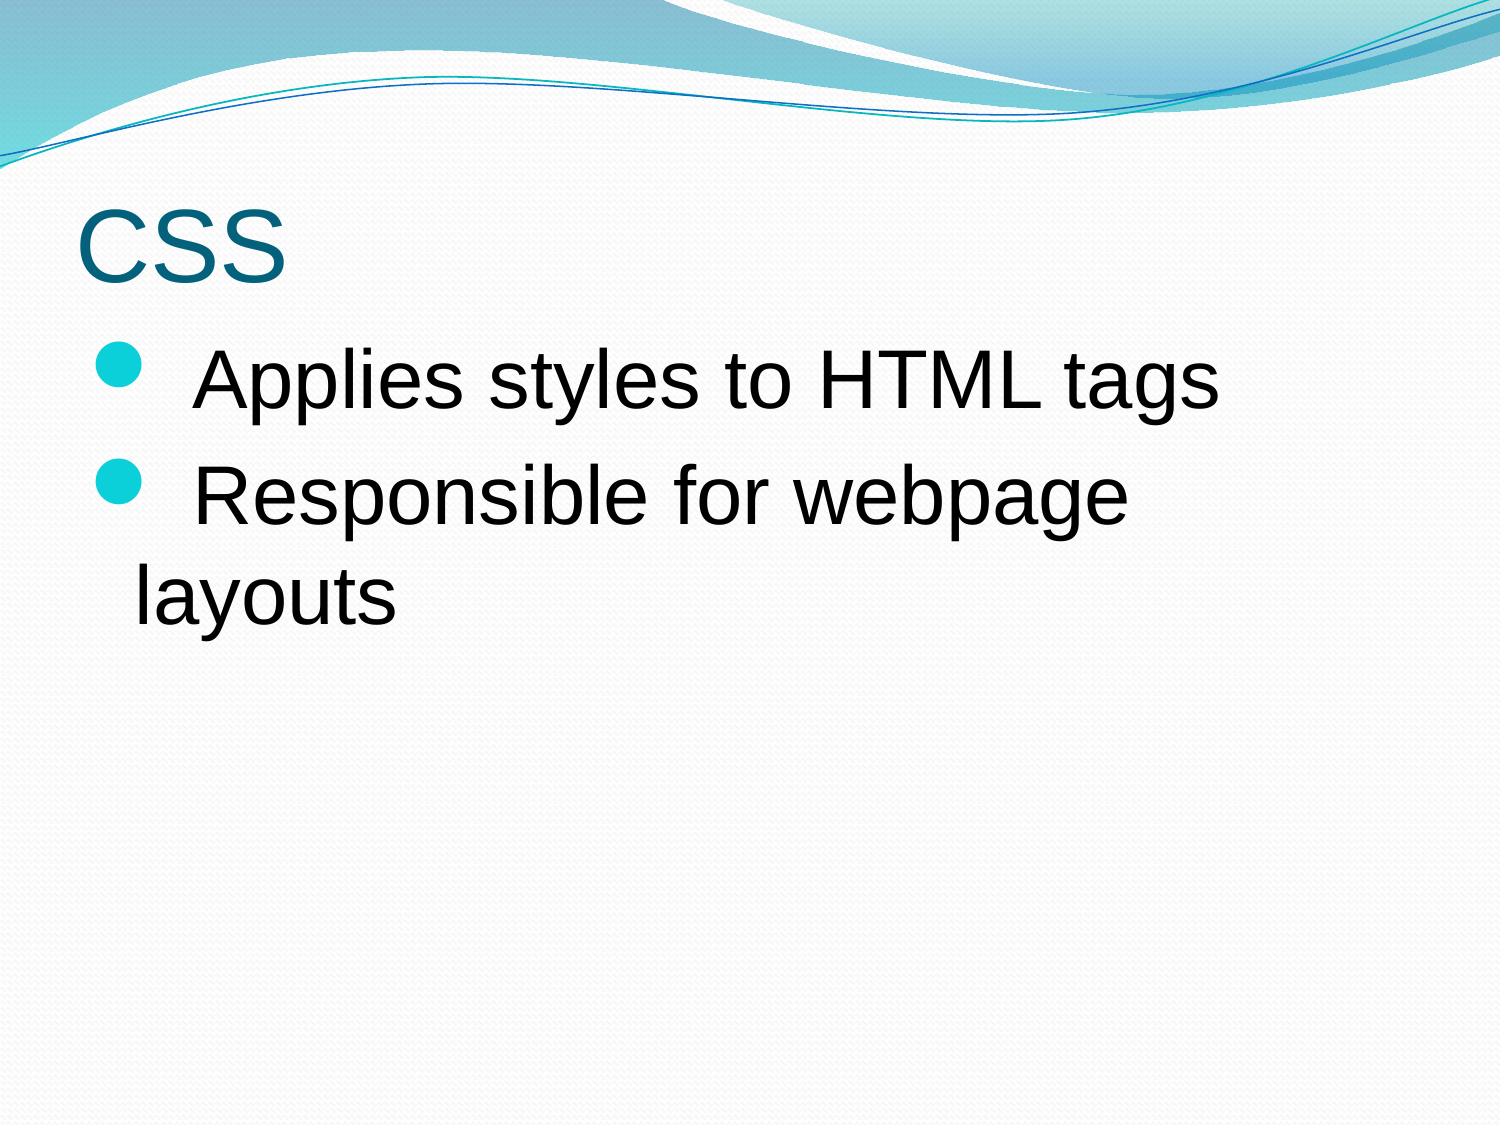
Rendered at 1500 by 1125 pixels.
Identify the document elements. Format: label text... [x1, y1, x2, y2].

list Applies styles to HTML tags Responsible for webpage layouts [75, 317, 1425, 1038]
title CSS [75, 115, 1425, 303]
